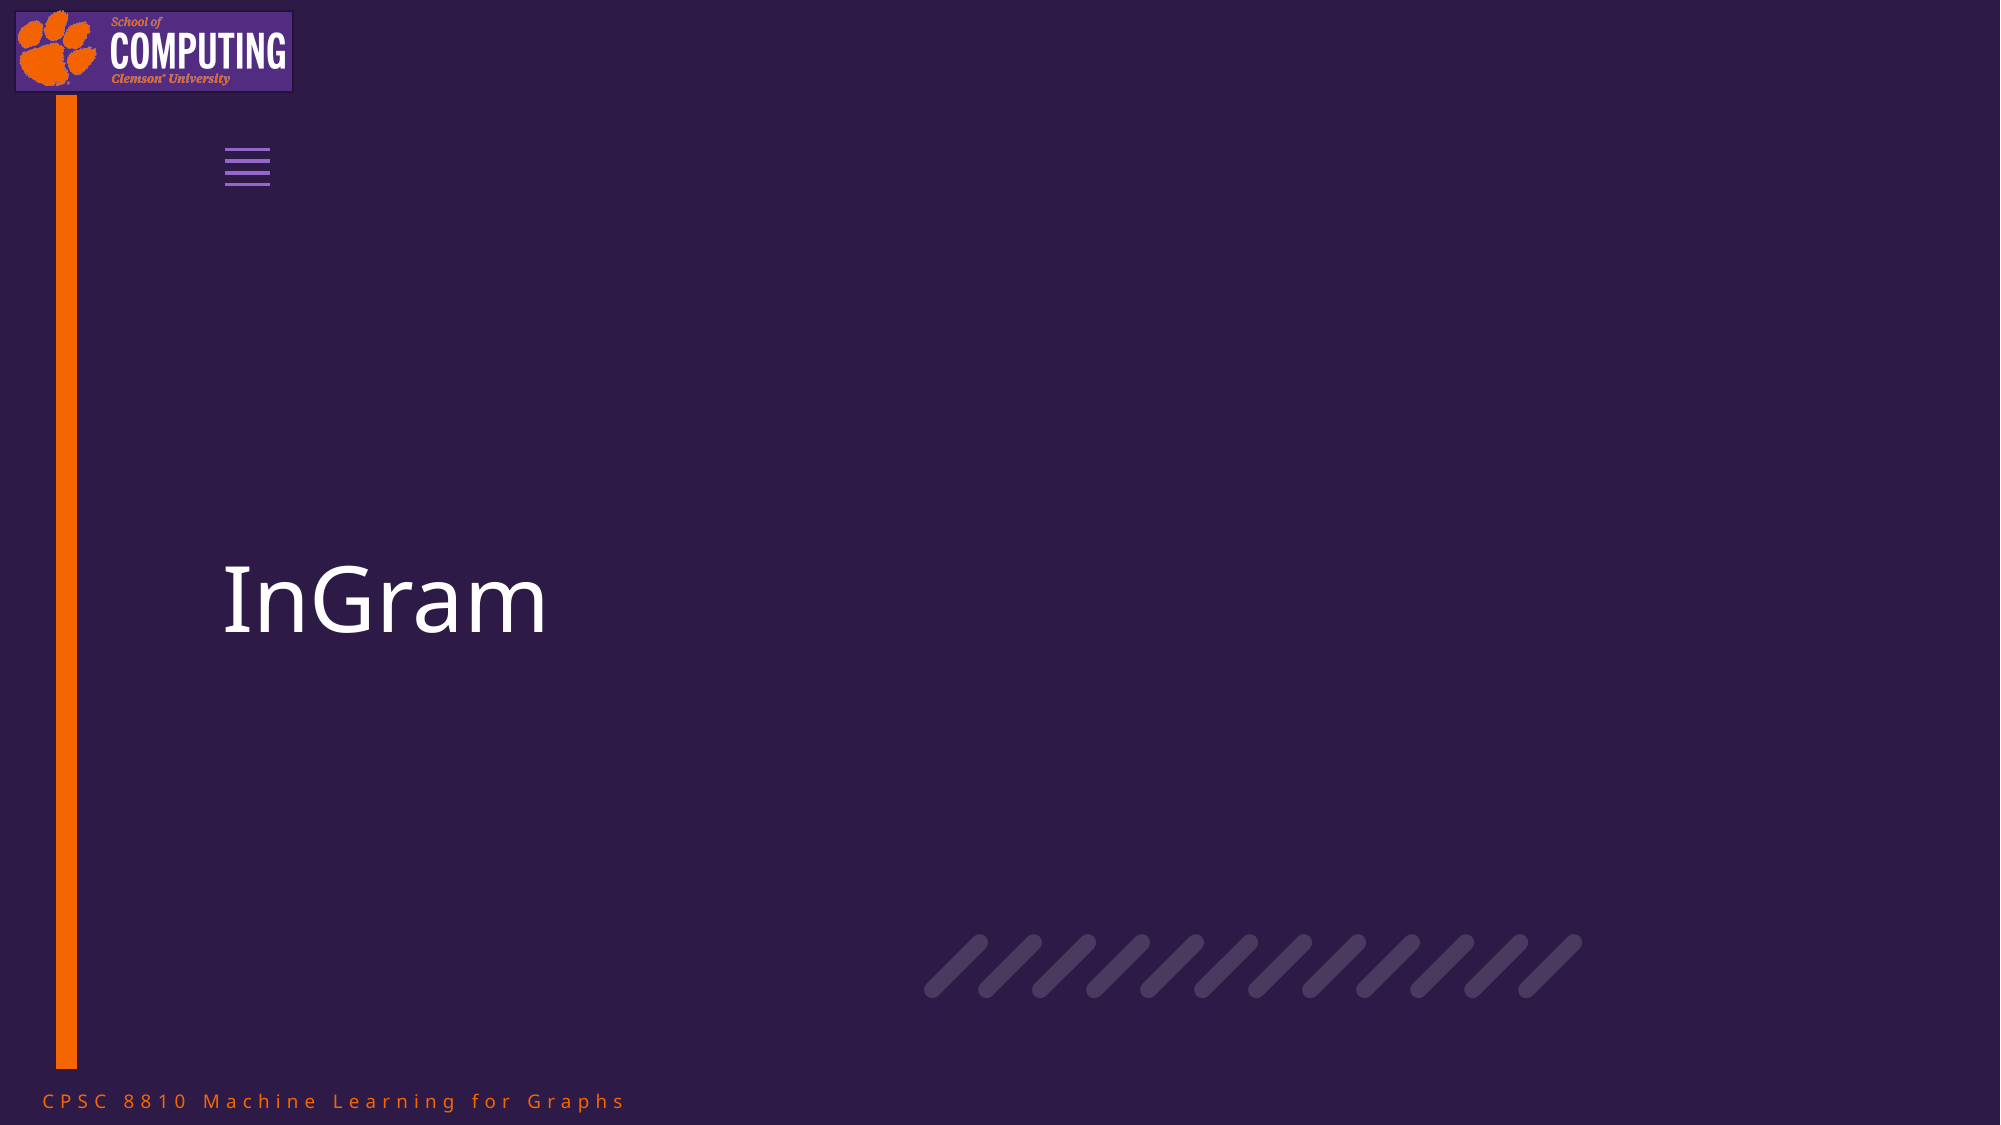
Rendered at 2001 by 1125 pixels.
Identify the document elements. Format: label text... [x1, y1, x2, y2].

picture [18, 10, 285, 86]
title InGram [222, 562, 1906, 652]
